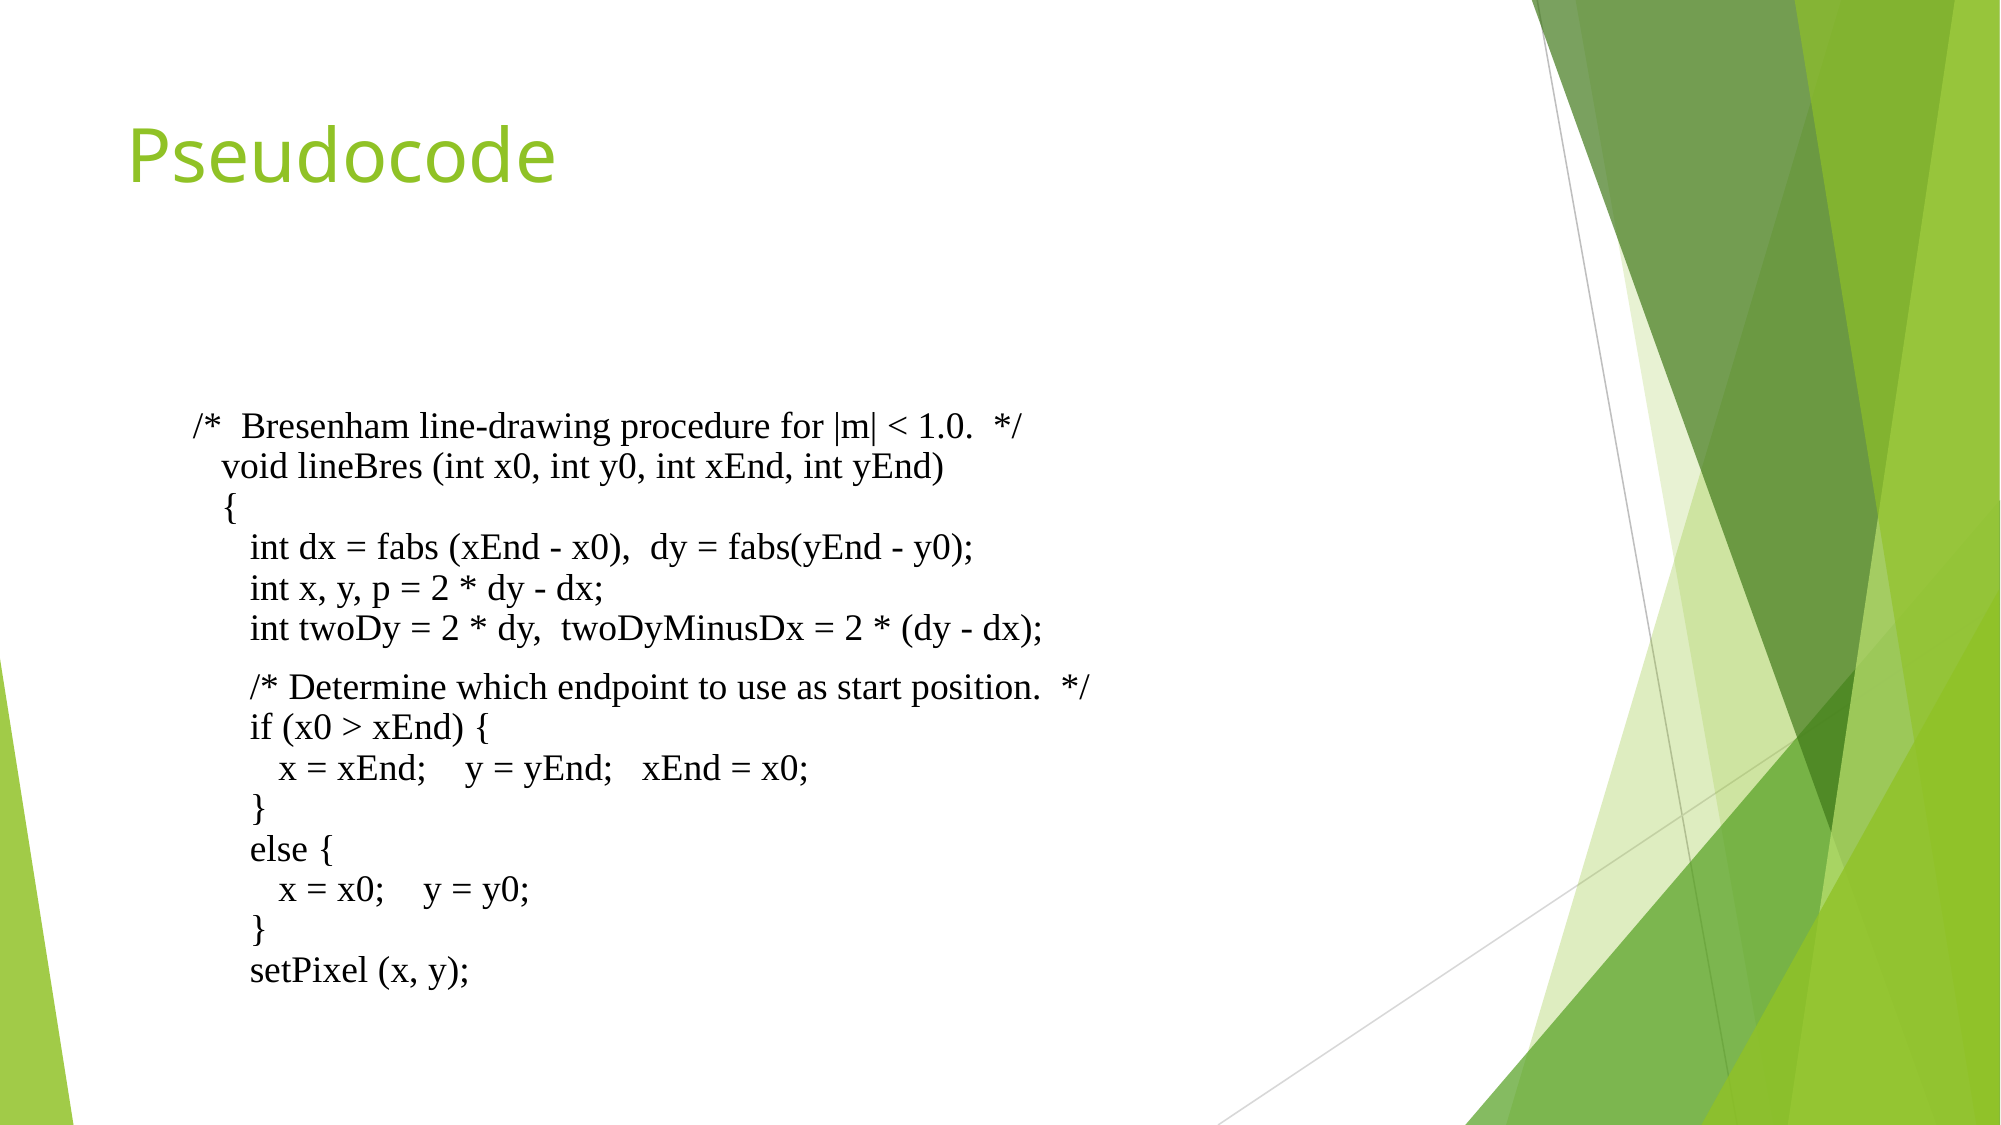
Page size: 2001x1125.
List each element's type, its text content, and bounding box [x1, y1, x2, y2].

text_box /* Bresenham line-drawing procedure for |m| < 1.0. */ void lineBres (int x0, int y0, int xEnd, int yEnd) { int dx = fabs (xEnd - x0), dy = fabs(yEnd - y0); int x, y, p = 2 * dy - dx; int twoDy = 2 * dy, twoDyMinusDx = 2 * (dy - dx); /* Determine which endpoint to use as start position. */ if (x0 > xEnd) { x = xEnd; y = yEnd; xEnd = x0; } else { x = x0; y = y0; } setPixel (x, y); [177, 398, 1378, 1021]
title Pseudocode [111, 99, 1522, 317]
